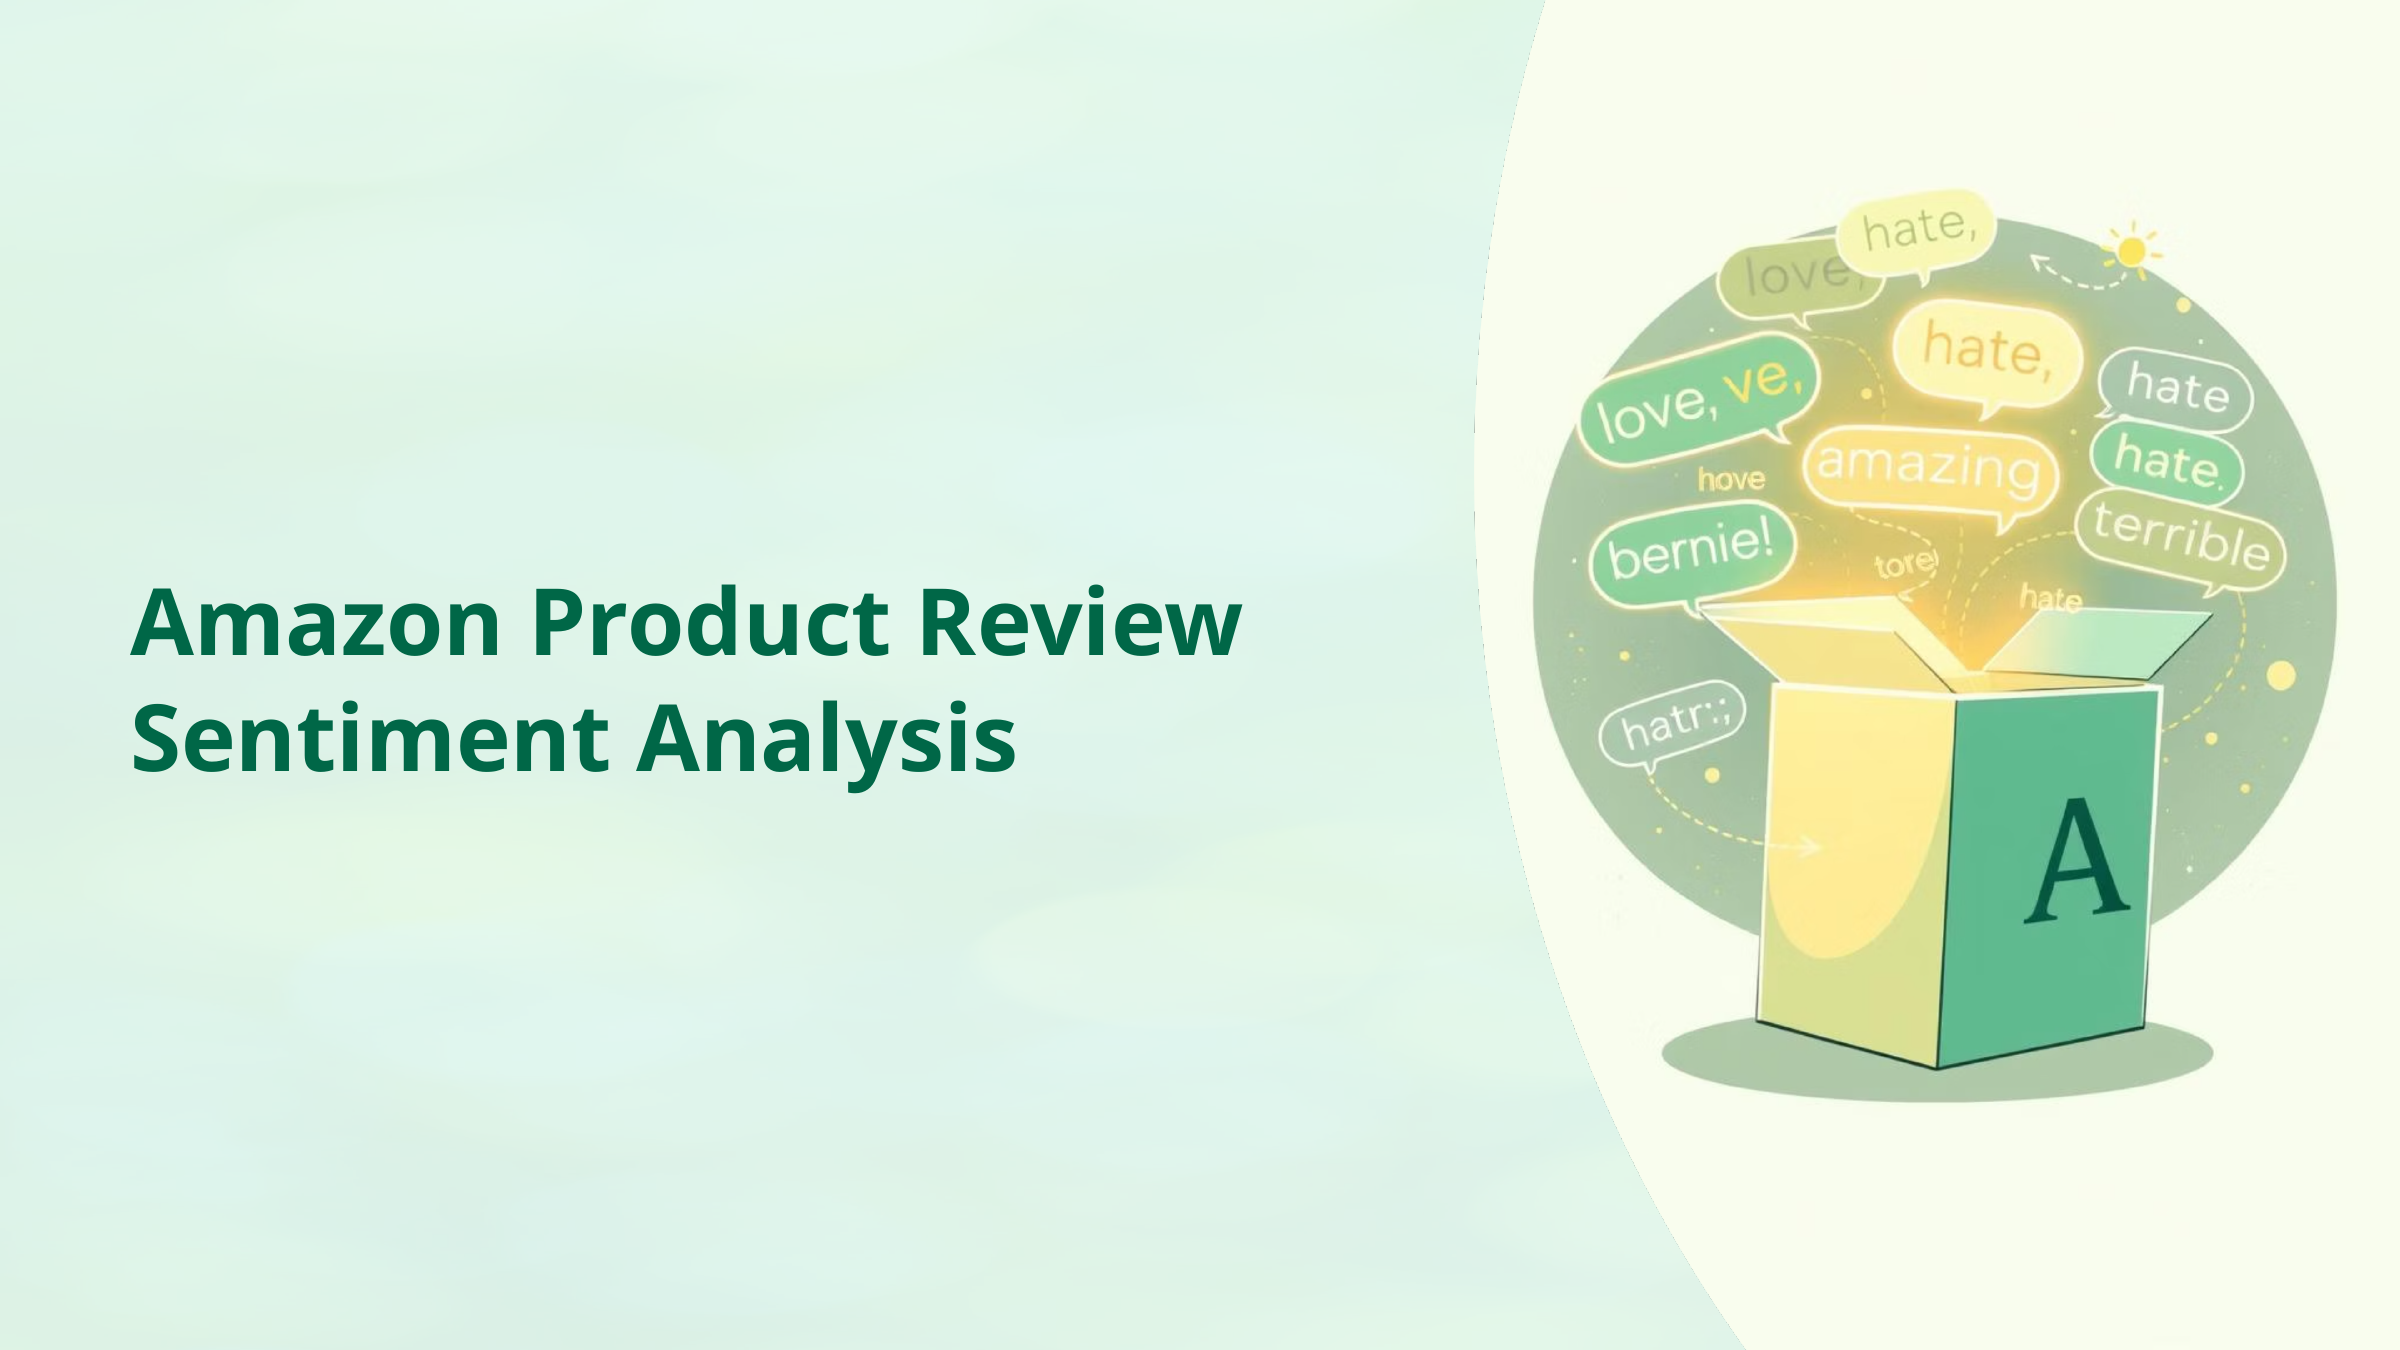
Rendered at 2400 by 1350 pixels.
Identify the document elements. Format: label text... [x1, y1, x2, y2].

picture [1454, 0, 2400, 1350]
text_box Amazon Product Review Sentiment Analysis [130, 558, 1370, 792]
